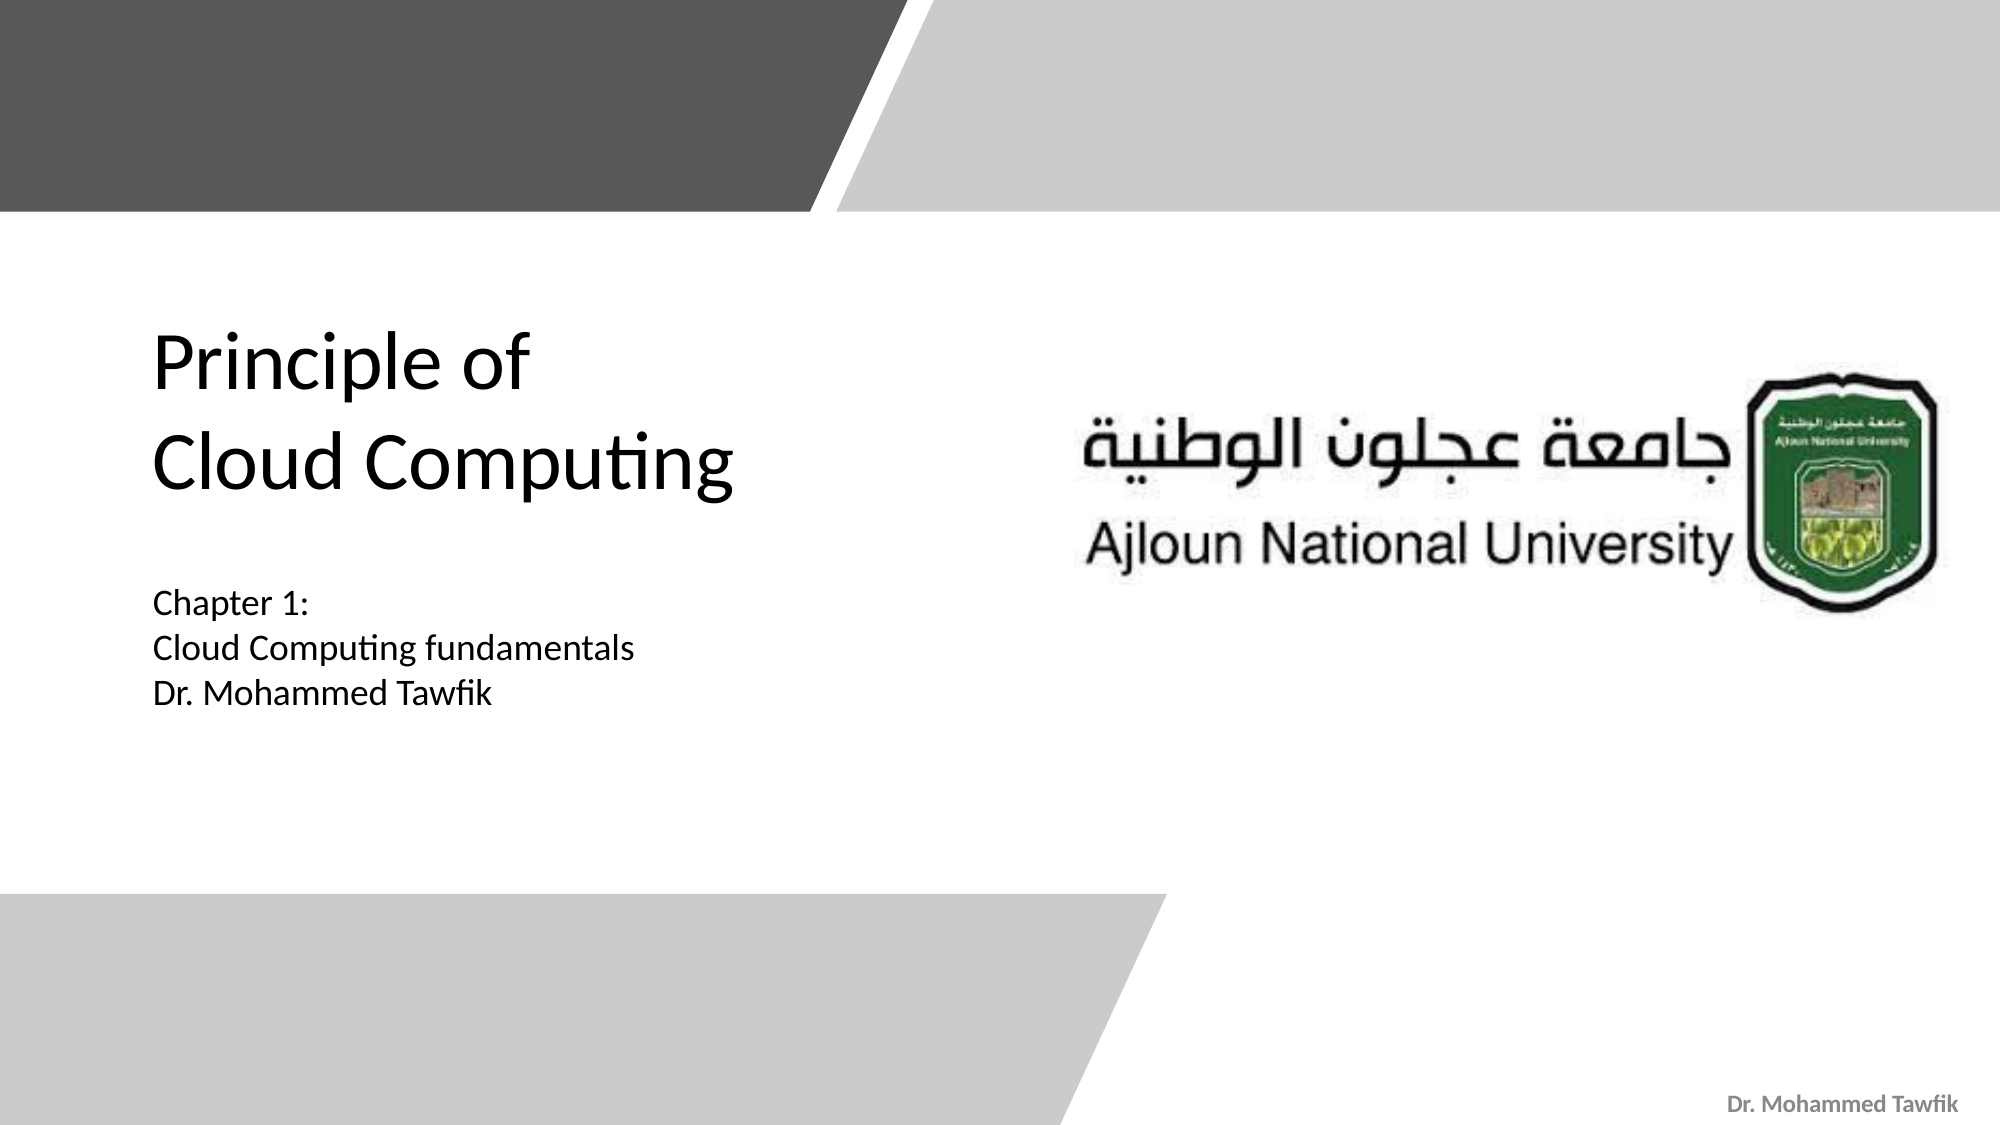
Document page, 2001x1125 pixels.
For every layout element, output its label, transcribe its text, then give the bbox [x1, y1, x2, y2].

picture [1074, 362, 1952, 627]
title Principle of Cloud Computing [150, 288, 750, 506]
text_box Chapter 1: Cloud Computing fundamentals Dr. Mohammed Tawfik [150, 568, 825, 714]
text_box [0, 893, 2000, 1125]
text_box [0, 0, 2000, 212]
